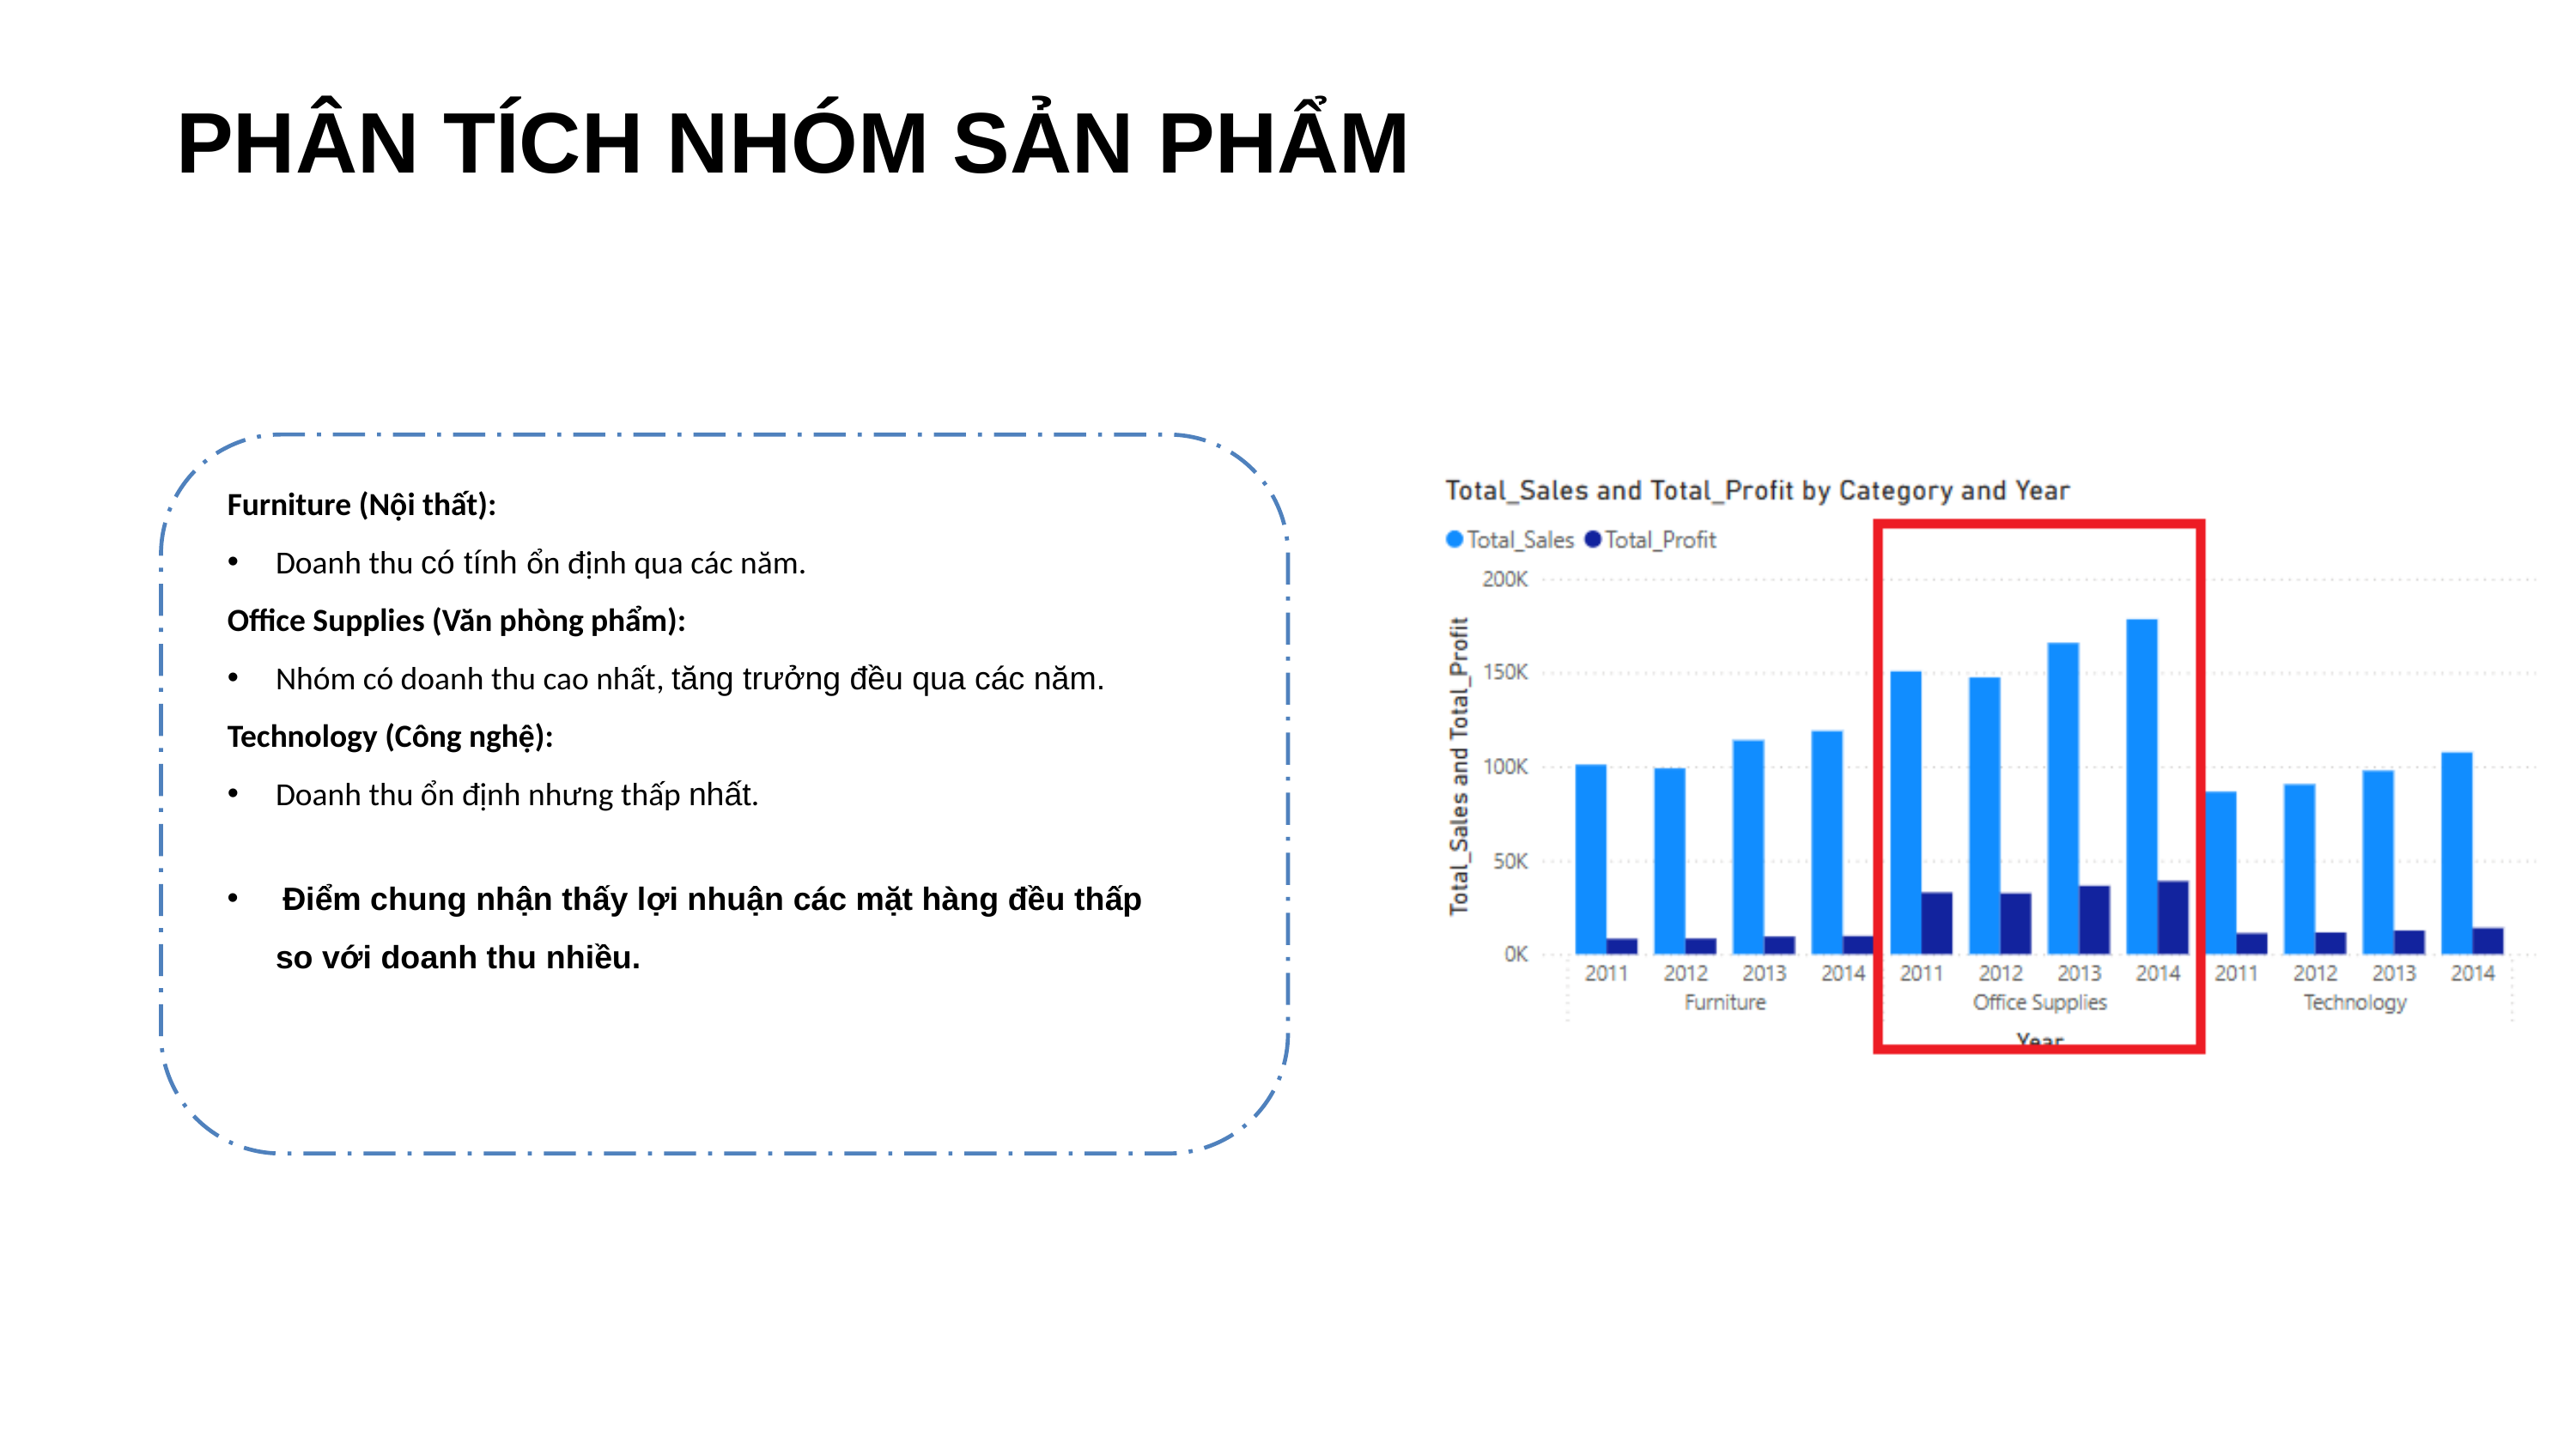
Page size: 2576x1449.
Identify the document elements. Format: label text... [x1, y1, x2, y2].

text_box Furniture (Nội thất): Doanh thu có tính ổn định qua các năm. Office Supplies (Văn phòng phẩm): Nhóm có doanh thu cao nhất, tăng trưởng đều qua các năm. Technology (Công nghệ): Doanh thu ổn định nhưng thấp nhất. [214, 458, 1267, 819]
text_box PHÂN TÍCH NHÓM SẢN PHẨM [85, 70, 1503, 191]
text_box Điểm chung nhận thấy lợi nhuận các mặt hàng đều thấp so với doanh thu nhiều. [214, 852, 1192, 982]
picture [1350, 380, 2573, 1111]
text_box [161, 434, 1289, 1154]
